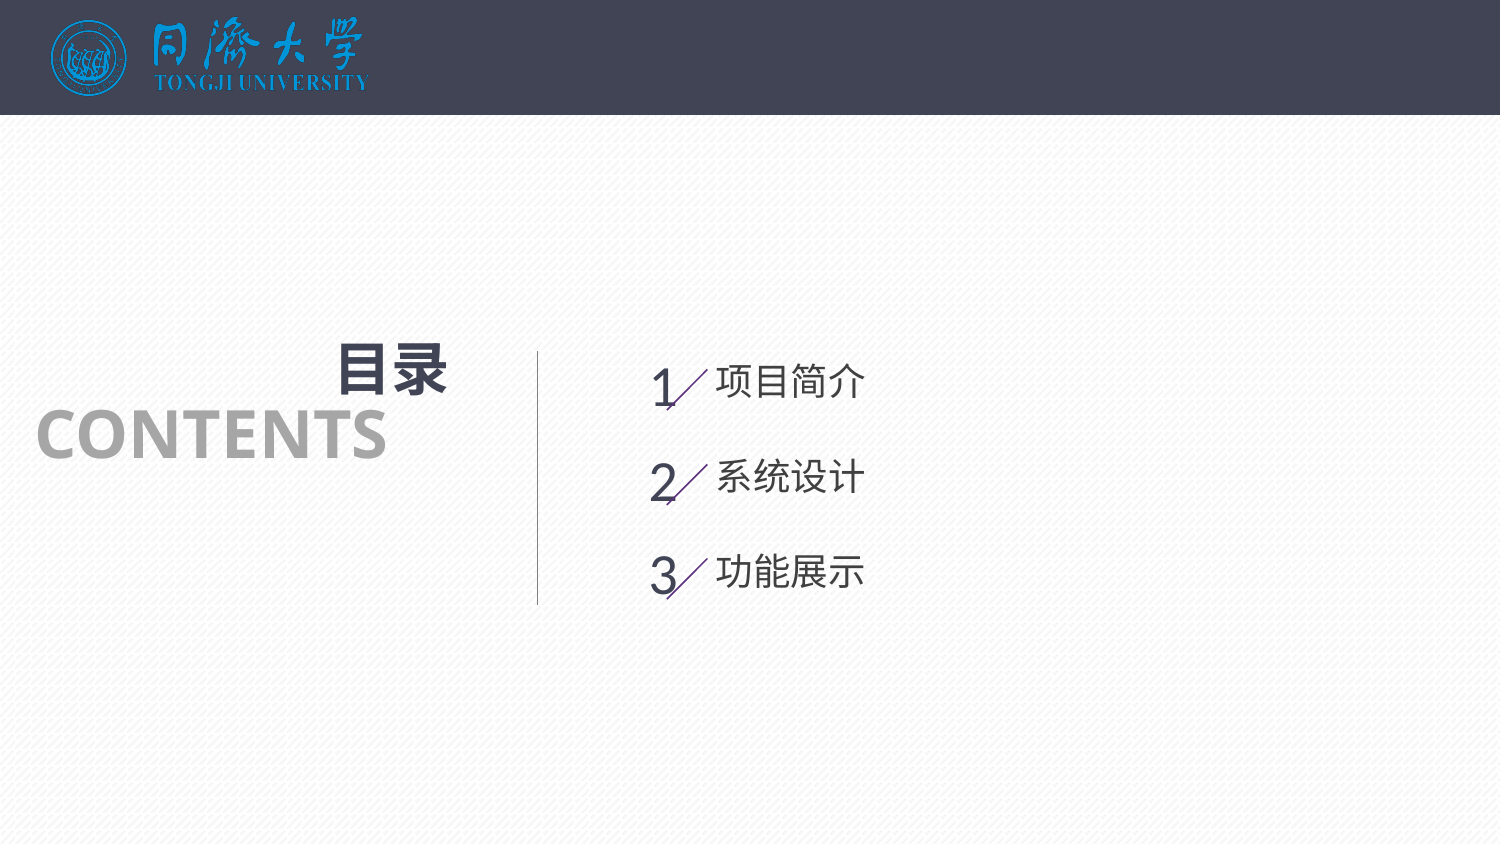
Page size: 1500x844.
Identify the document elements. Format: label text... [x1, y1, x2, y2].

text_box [639, 434, 708, 518]
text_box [639, 528, 708, 612]
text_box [639, 339, 708, 422]
picture [0, 0, 1500, 844]
text_box CONTENTS [26, 384, 537, 480]
text_box 目录 [325, 324, 458, 409]
text_box 功能展示 [713, 540, 874, 600]
text_box 项目简介 [713, 350, 874, 411]
text_box 系统设计 [713, 446, 874, 506]
